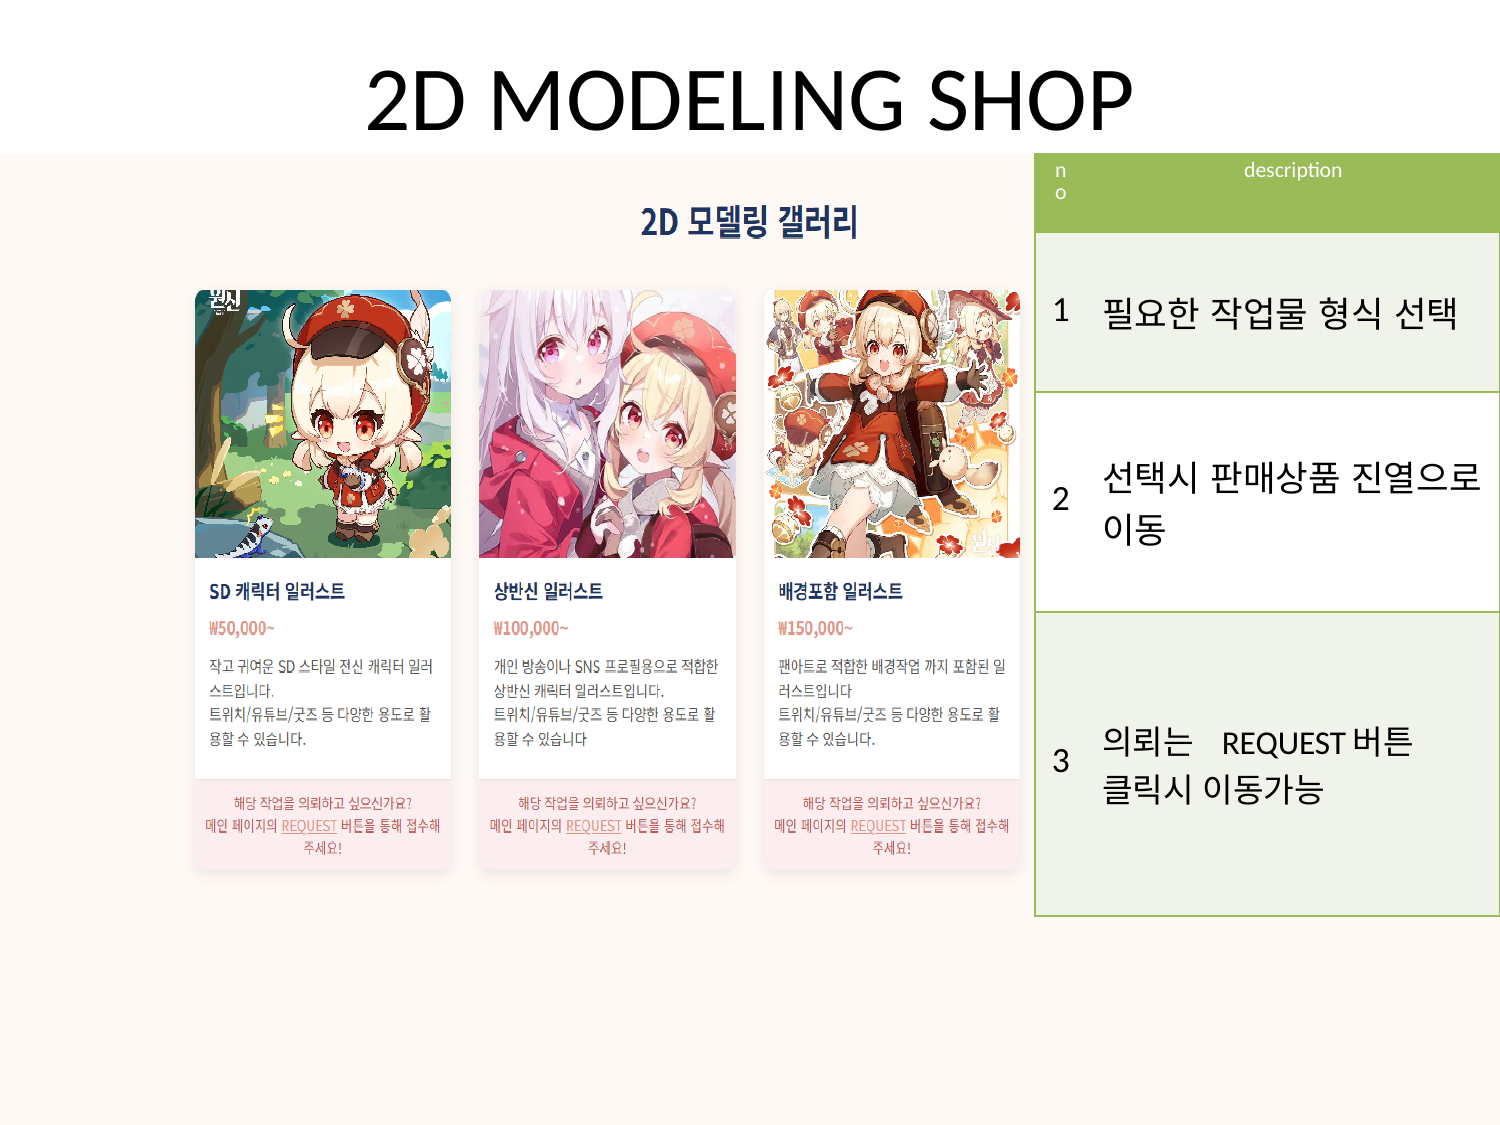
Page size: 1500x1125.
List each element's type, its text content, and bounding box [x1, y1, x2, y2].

title 2D MODELING SHOP [75, 0, 1425, 152]
picture [0, 153, 1500, 1125]
